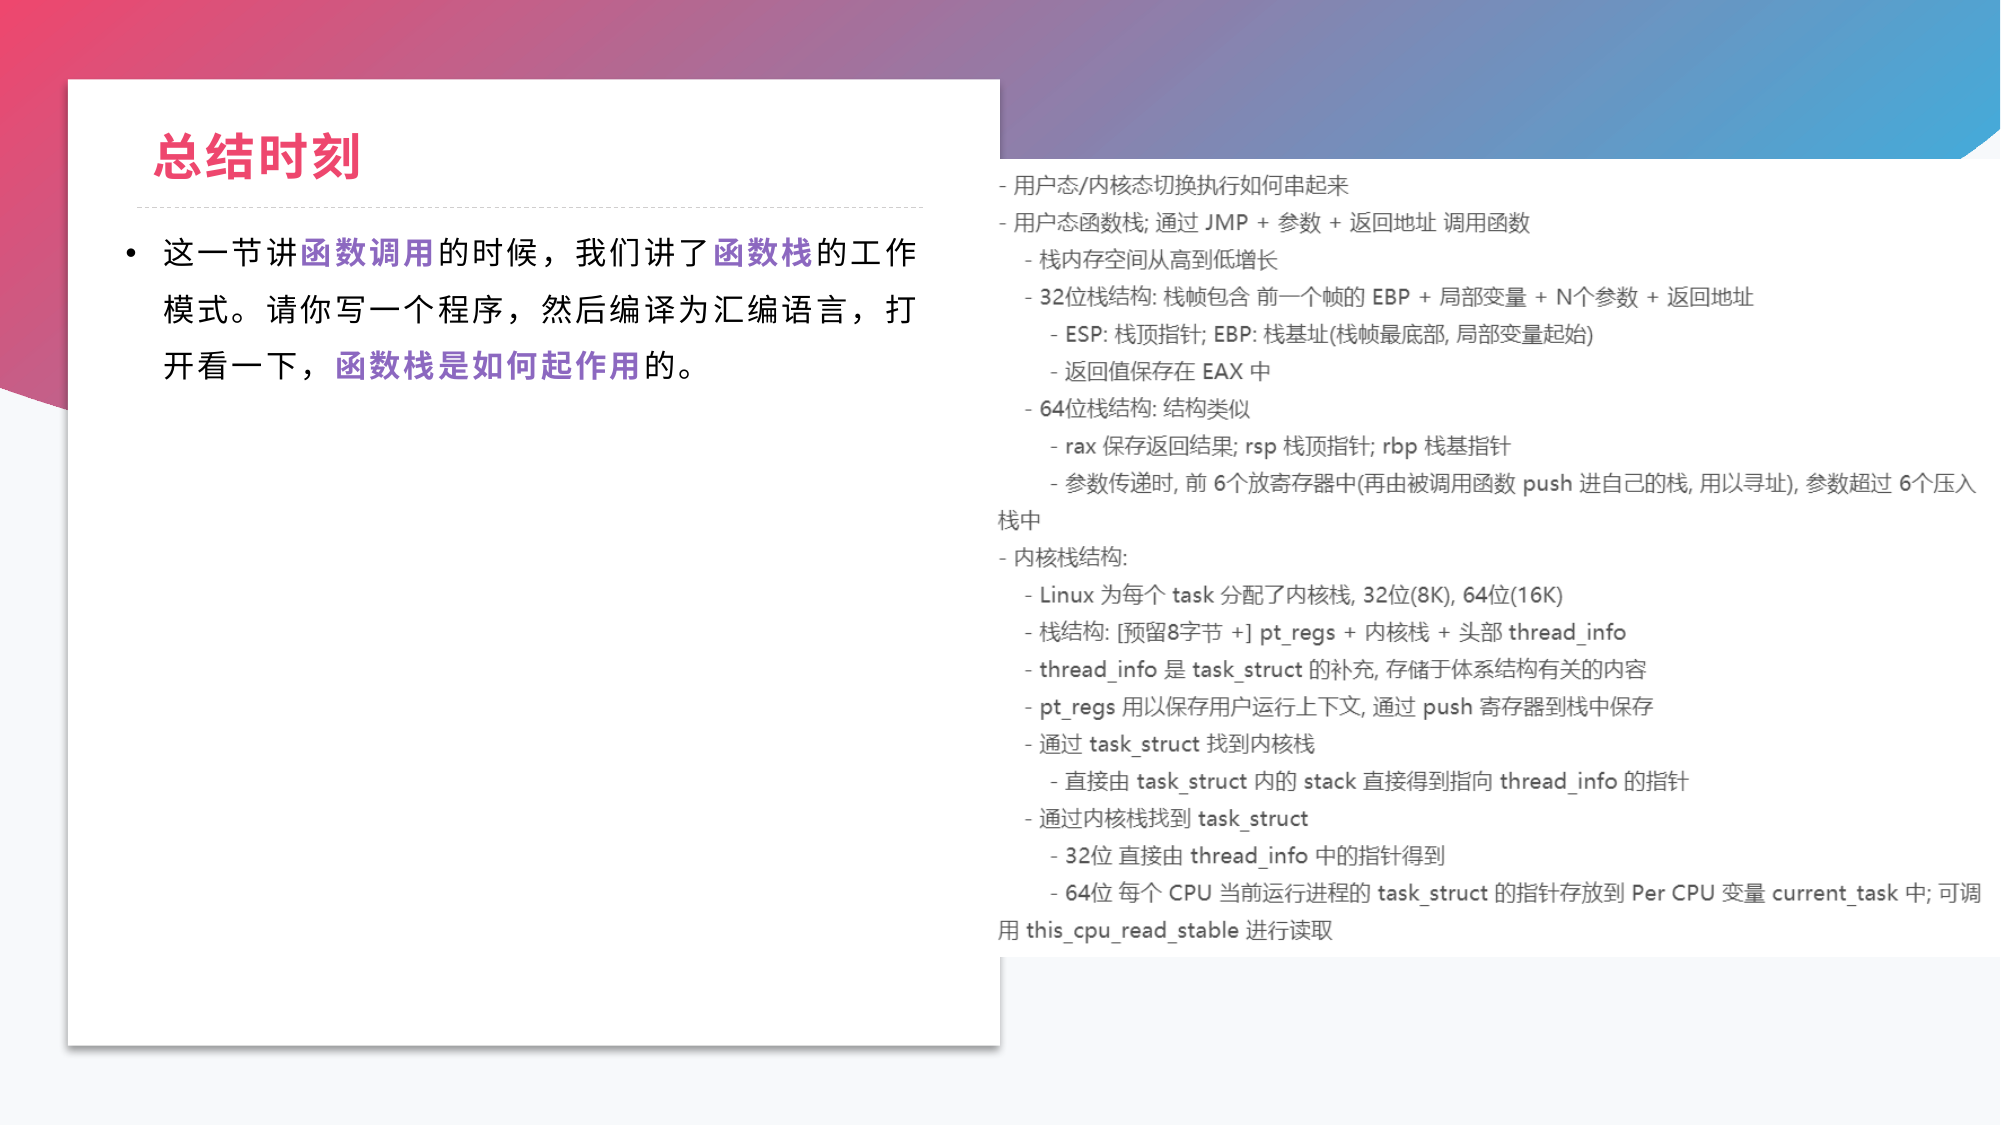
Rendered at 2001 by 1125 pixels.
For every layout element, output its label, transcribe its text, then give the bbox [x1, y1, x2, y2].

picture [950, 159, 2000, 957]
list 这一节讲函数调用的时候，我们讲了函数栈的工作模式。请你写一个程序，然后编译为汇编语言，打开看一下，函数栈是如何起作用的。 [110, 207, 951, 1014]
title 总结时刻 [137, 111, 924, 208]
